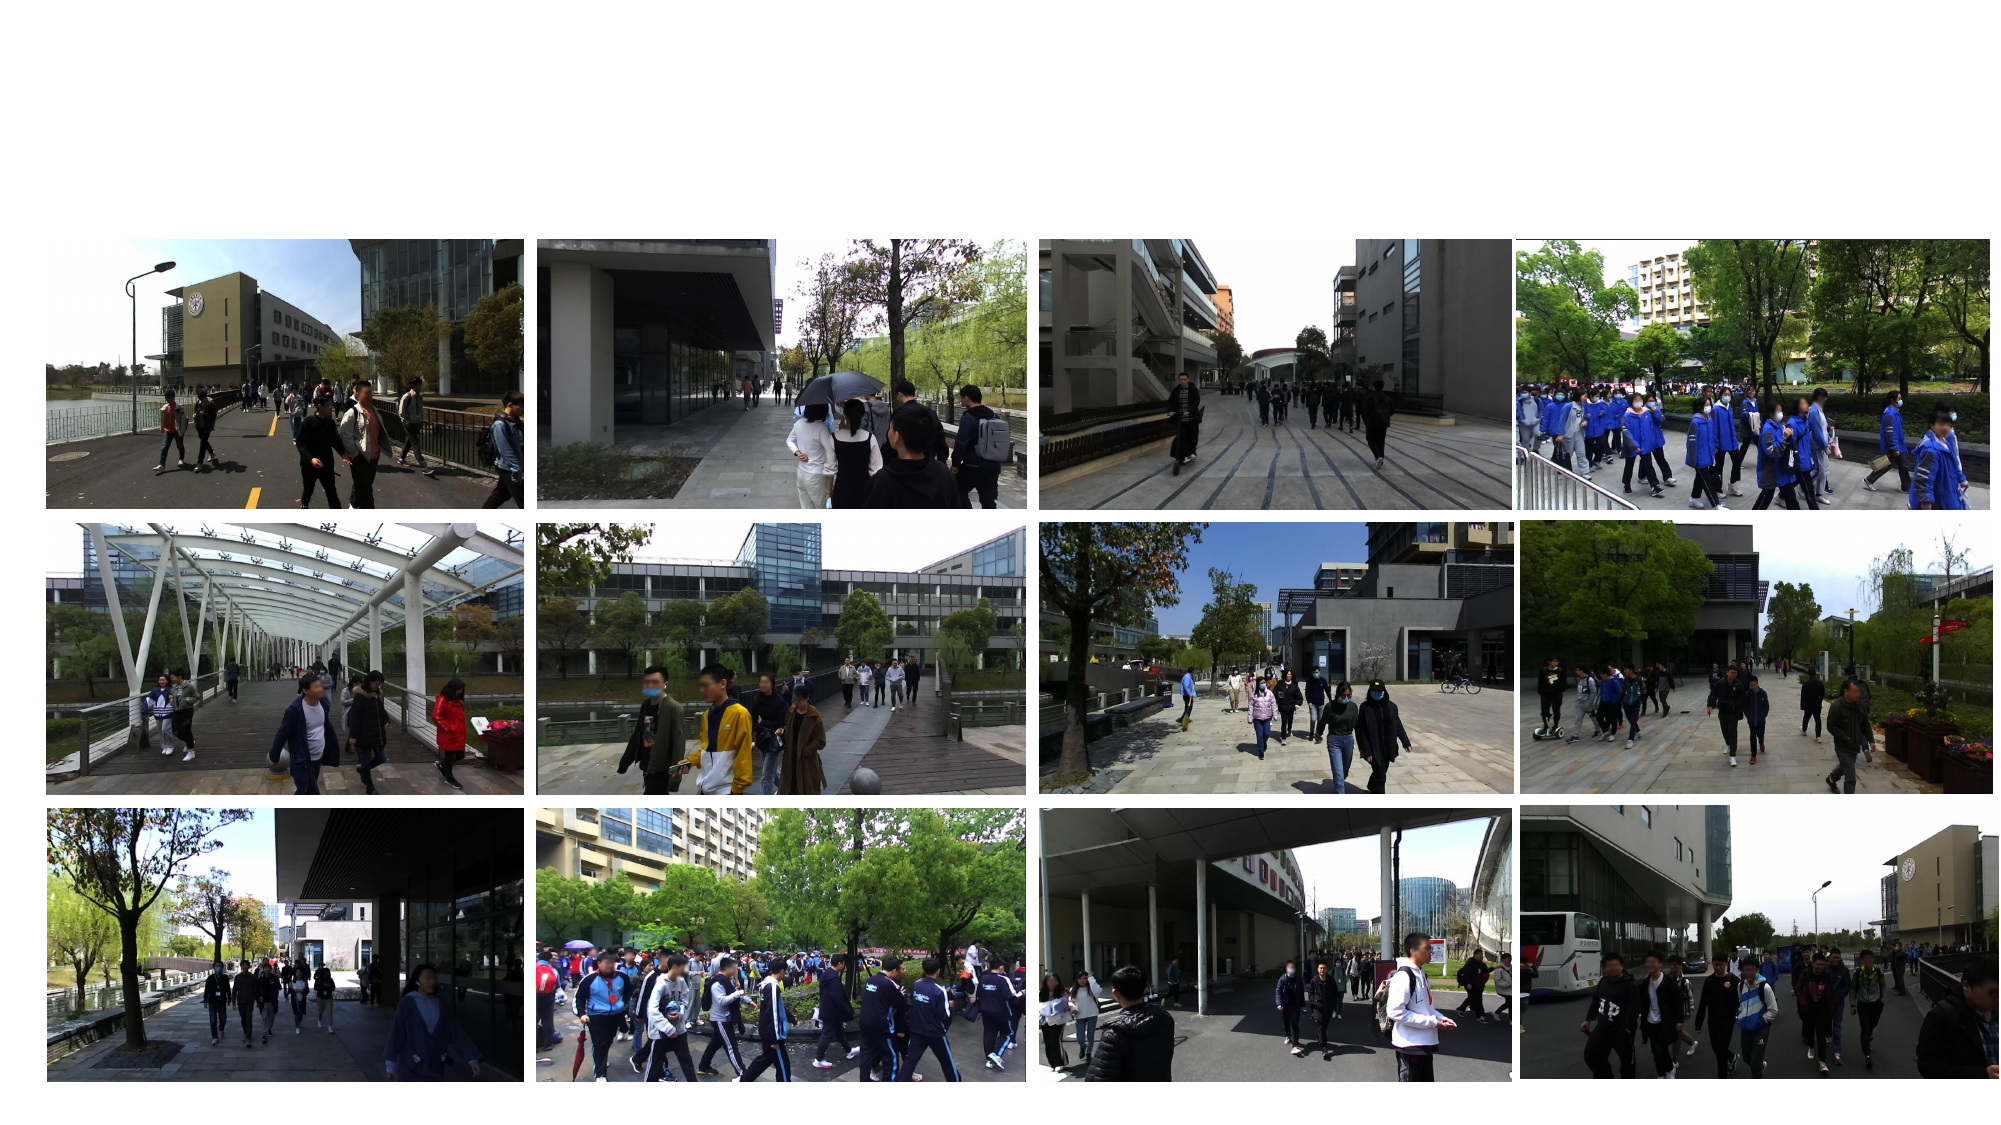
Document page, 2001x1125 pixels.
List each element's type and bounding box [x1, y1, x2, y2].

picture [1520, 805, 1999, 1080]
picture [536, 808, 1026, 1082]
picture [1039, 522, 1514, 794]
picture [536, 523, 1026, 795]
picture [1039, 808, 1512, 1082]
picture [46, 523, 524, 795]
picture [537, 239, 1027, 510]
picture [1520, 520, 1993, 794]
picture [46, 239, 524, 509]
picture [1039, 239, 1512, 510]
picture [1516, 239, 1990, 510]
picture [46, 808, 524, 1082]
